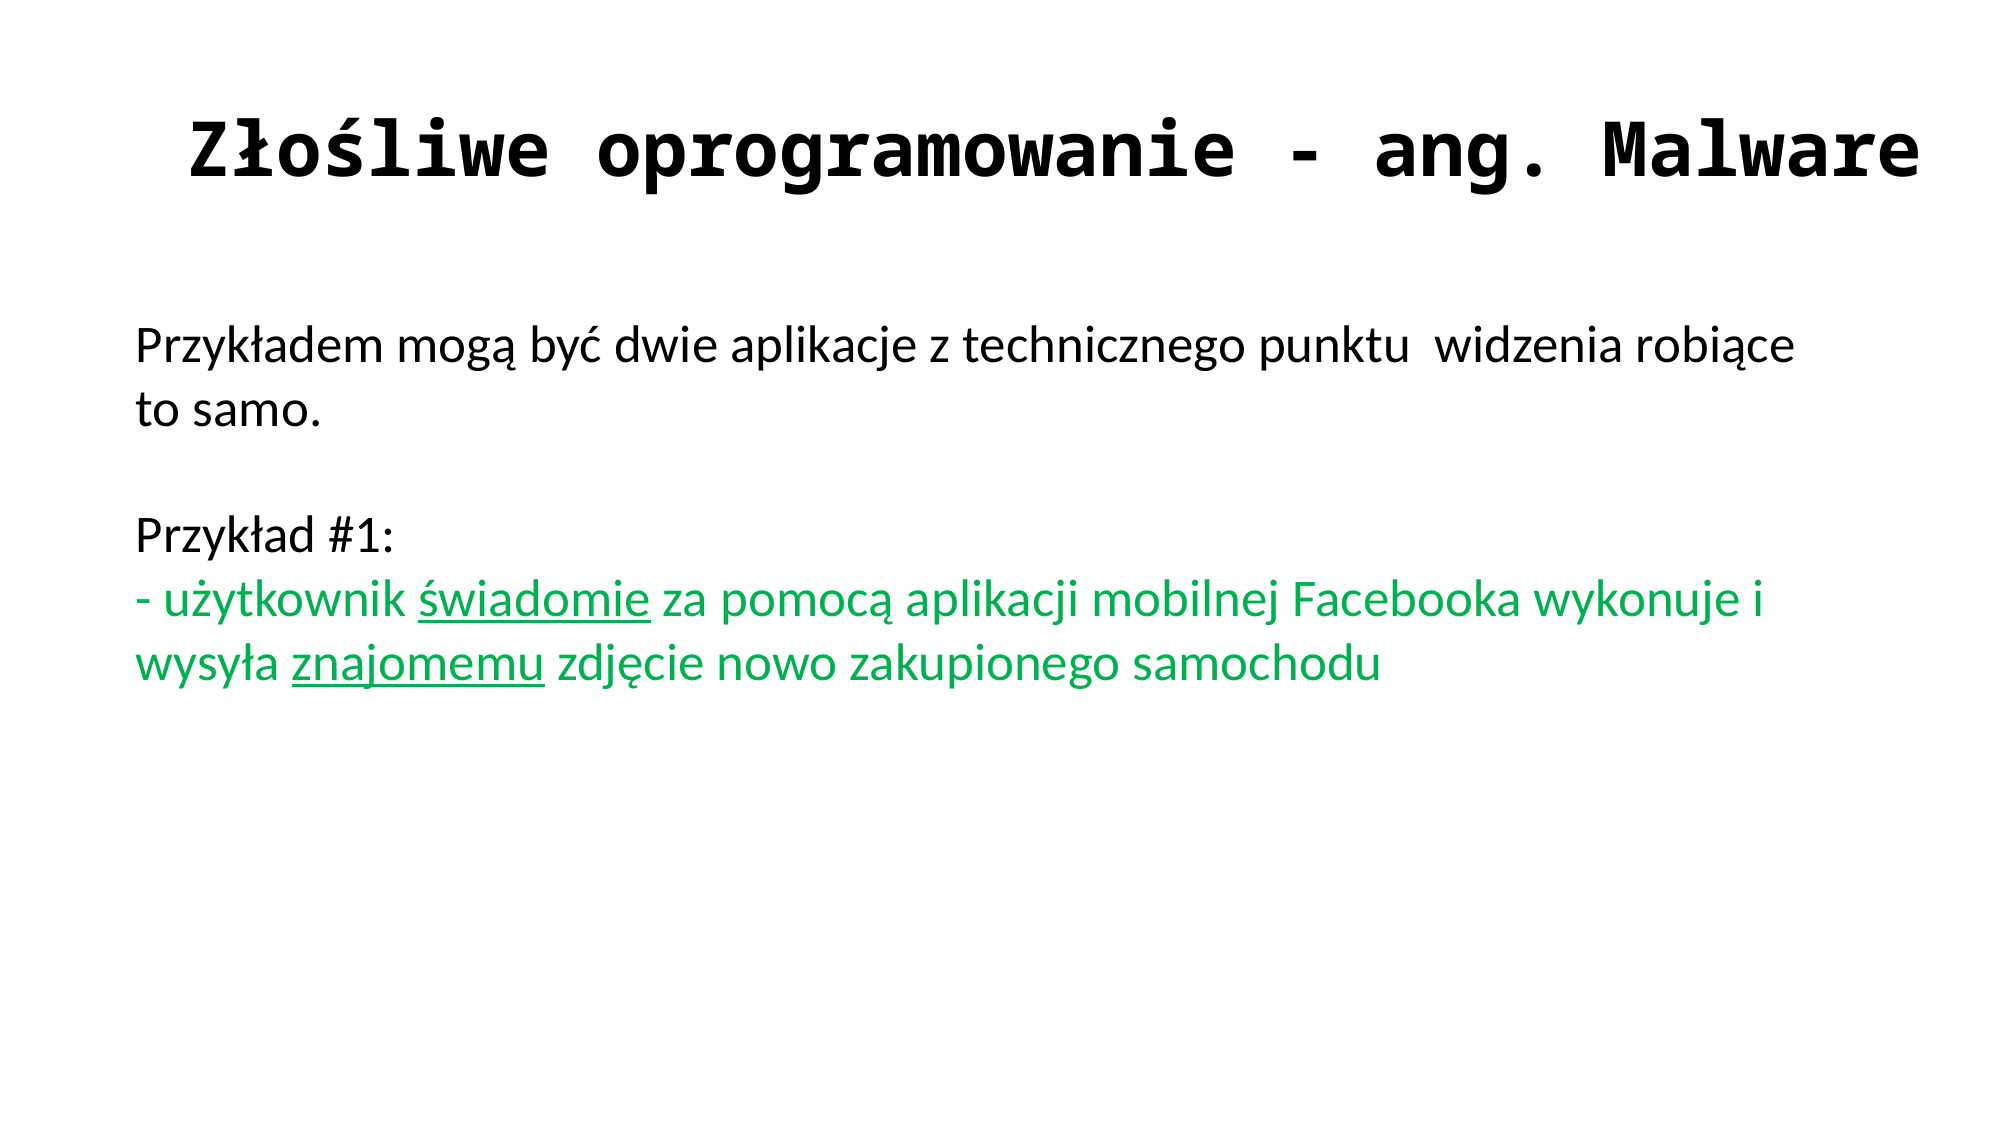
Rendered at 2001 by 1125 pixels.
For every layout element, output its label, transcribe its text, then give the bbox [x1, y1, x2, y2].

text_box Przykładem mogą być dwie aplikacje z technicznego punktu widzenia robiące to samo. Przykład #1: - użytkownik świadomie za pomocą aplikacji mobilnej Facebooka wykonuje i wysyła znajomemu zdjęcie nowo zakupionego samochodu [121, 302, 1867, 762]
title Złośliwe oprogramowanie - ang. Malware [121, 65, 1988, 238]
